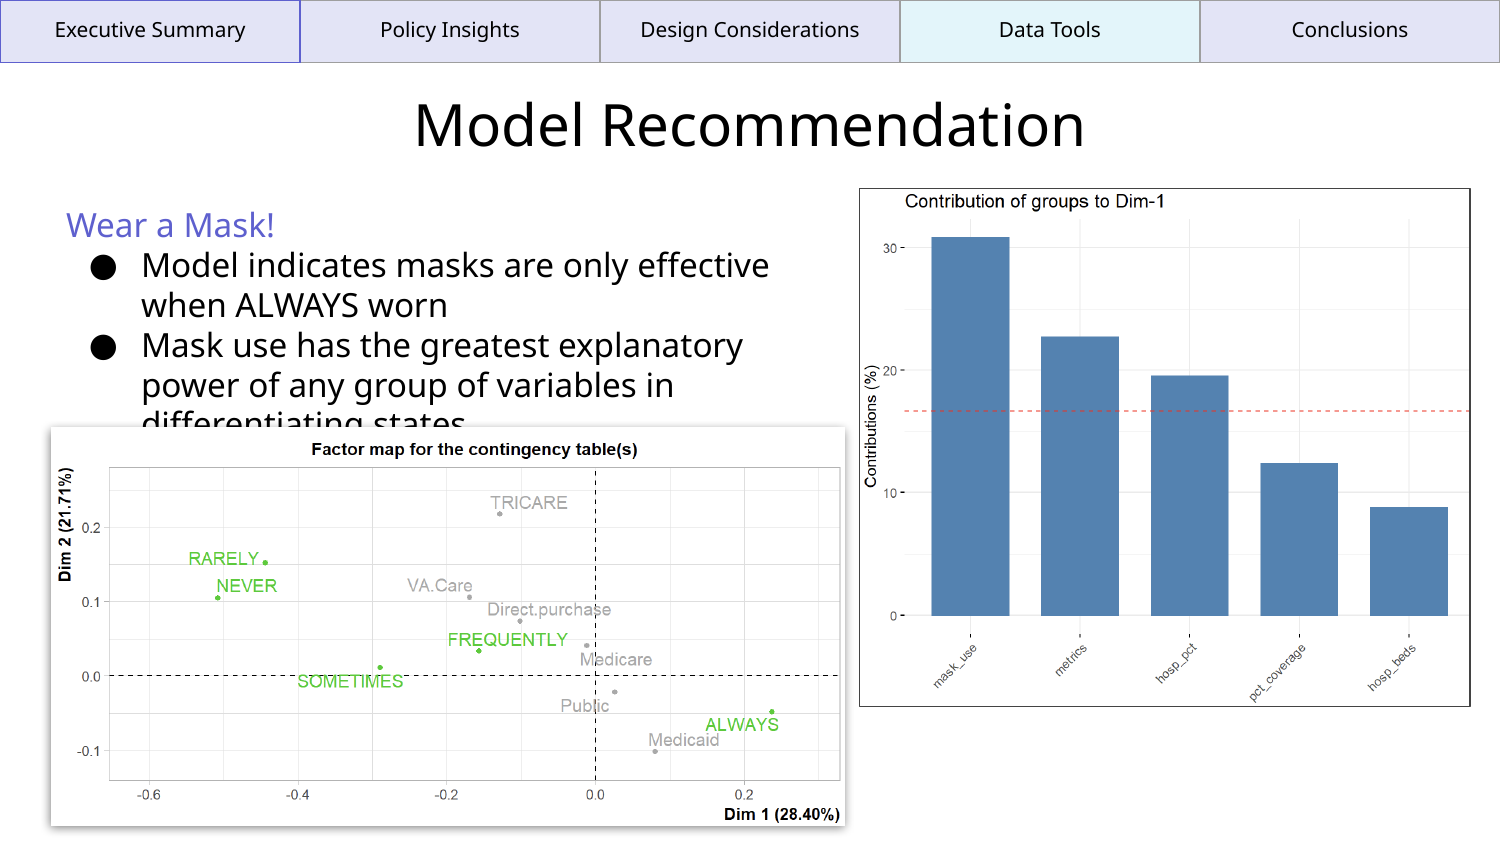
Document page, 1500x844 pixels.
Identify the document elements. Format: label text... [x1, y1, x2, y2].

picture [50, 427, 845, 827]
picture [859, 188, 1470, 706]
table_header Design Considerations [601, 1, 899, 62]
title Model Recommendation [51, 72, 1449, 167]
table_header Data Tools [901, 1, 1199, 62]
table_header Policy Insights [301, 1, 599, 62]
table_header Conclusions [1201, 1, 1499, 62]
table_header Executive Summary [1, 1, 299, 62]
list Wear a Mask! Model indicates masks are only effective when ALWAYS worn Mask use has the greatest explanatory power of any group of variables in differentiating states [51, 189, 825, 322]
